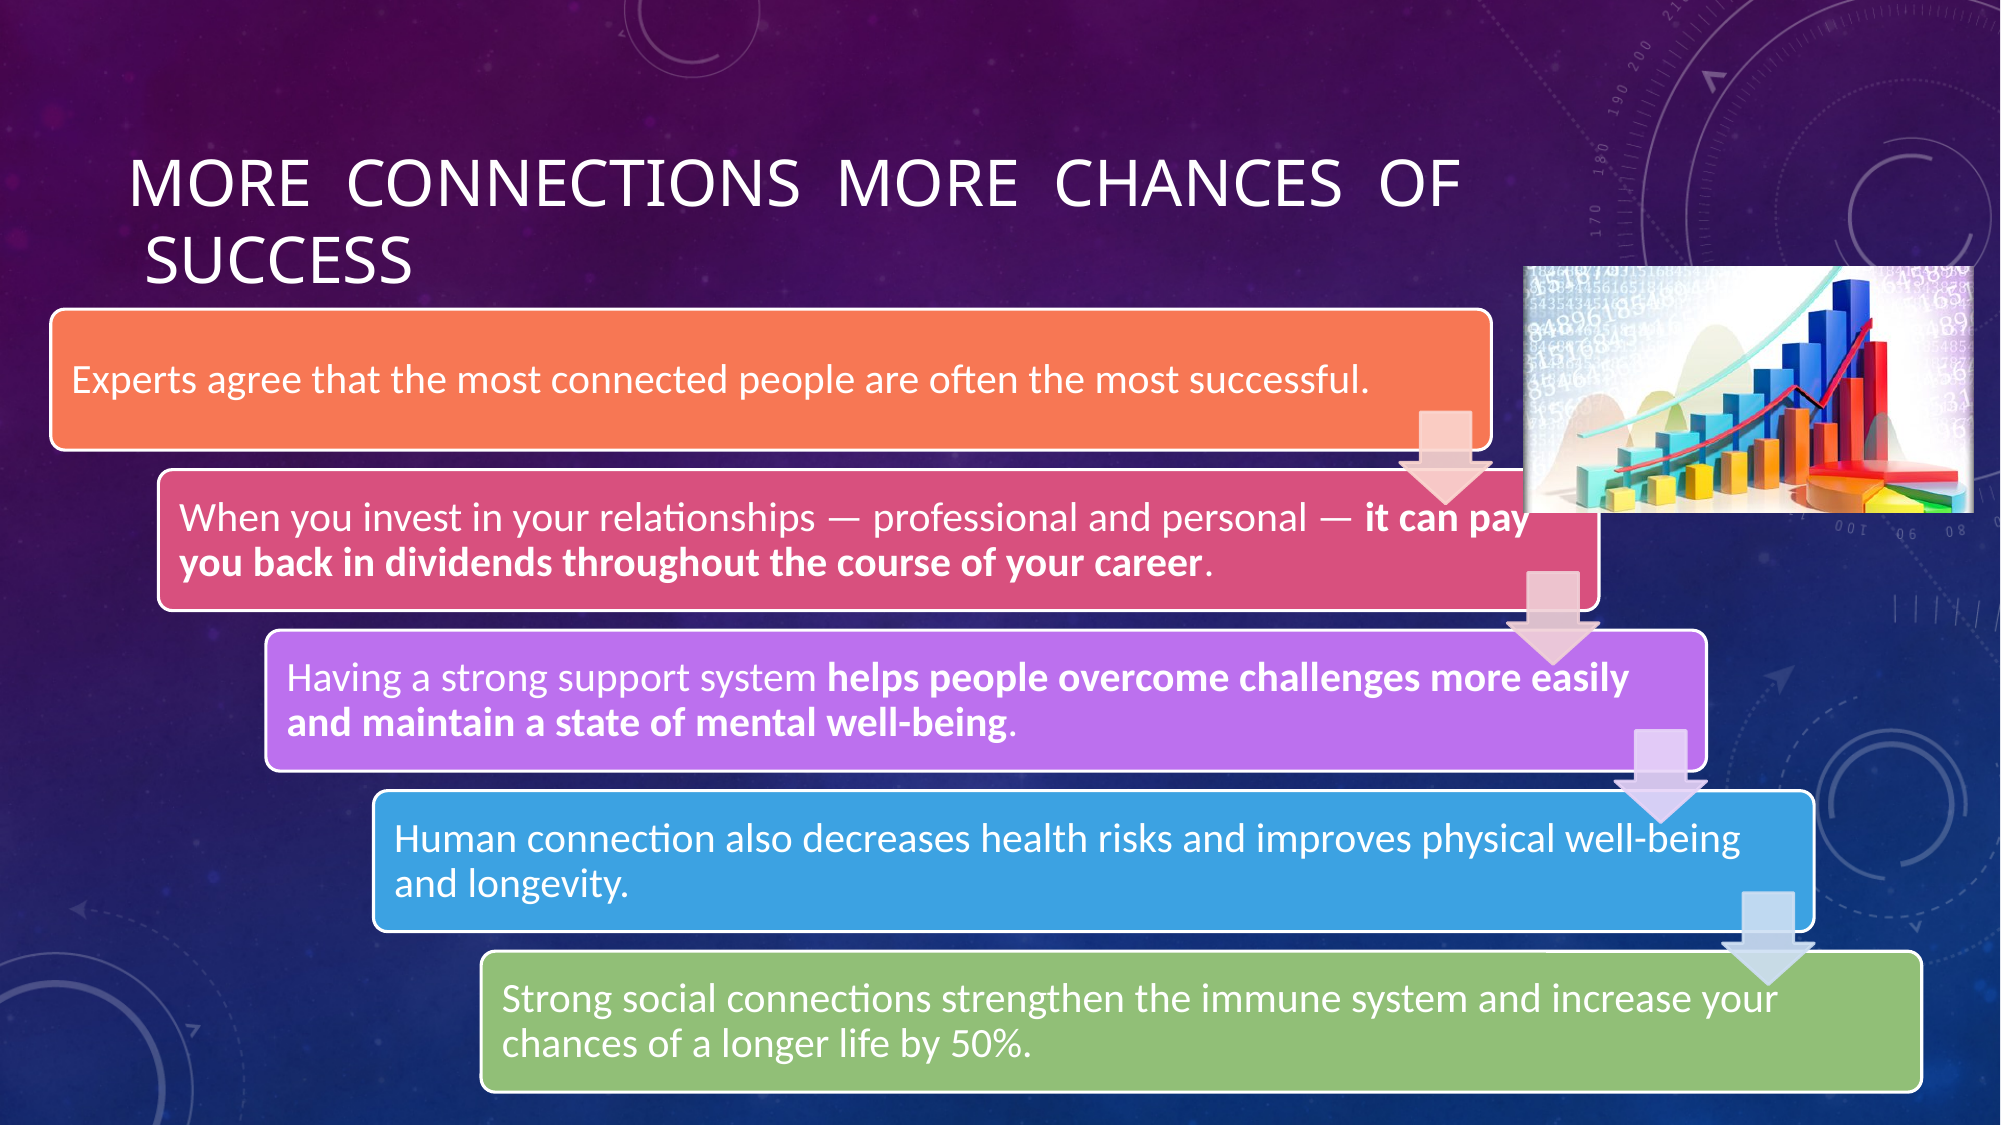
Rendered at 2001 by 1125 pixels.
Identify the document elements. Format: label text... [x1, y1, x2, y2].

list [50, 308, 1922, 1093]
title More connections more chances of success [112, 99, 1775, 307]
text_box [1931, 522, 1974, 565]
picture [0, 0, 2001, 1125]
